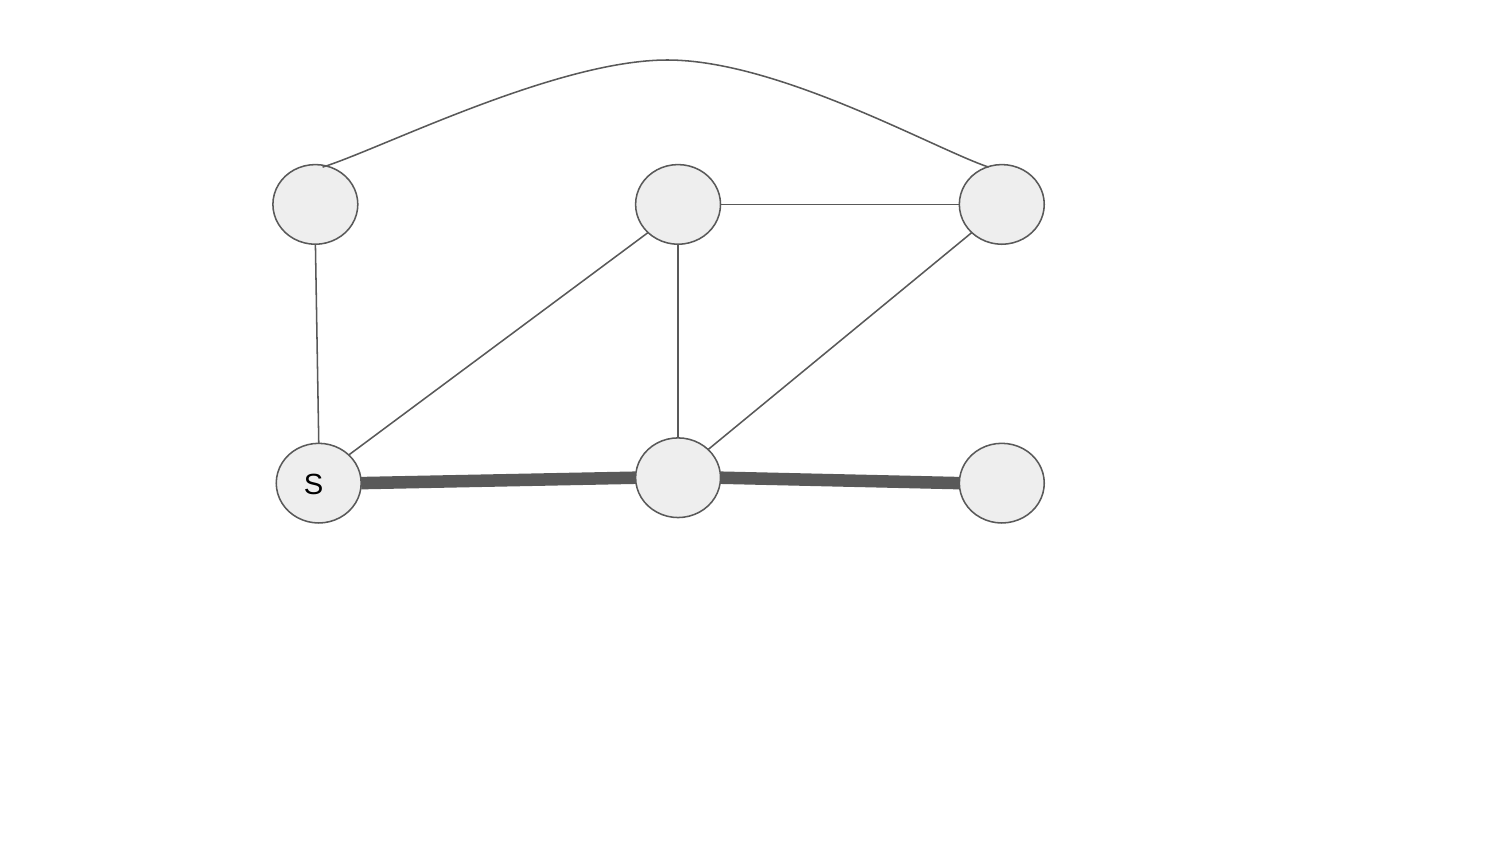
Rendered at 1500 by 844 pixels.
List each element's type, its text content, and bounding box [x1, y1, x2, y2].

text_box [636, 438, 720, 518]
text_box [959, 164, 1045, 245]
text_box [707, 232, 973, 450]
text_box [960, 443, 1045, 523]
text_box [360, 477, 636, 484]
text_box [315, 243, 319, 444]
text_box [272, 164, 358, 245]
text_box S [276, 443, 361, 523]
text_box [720, 477, 960, 484]
text_box [322, 60, 989, 168]
text_box [635, 168, 721, 245]
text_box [348, 232, 649, 456]
